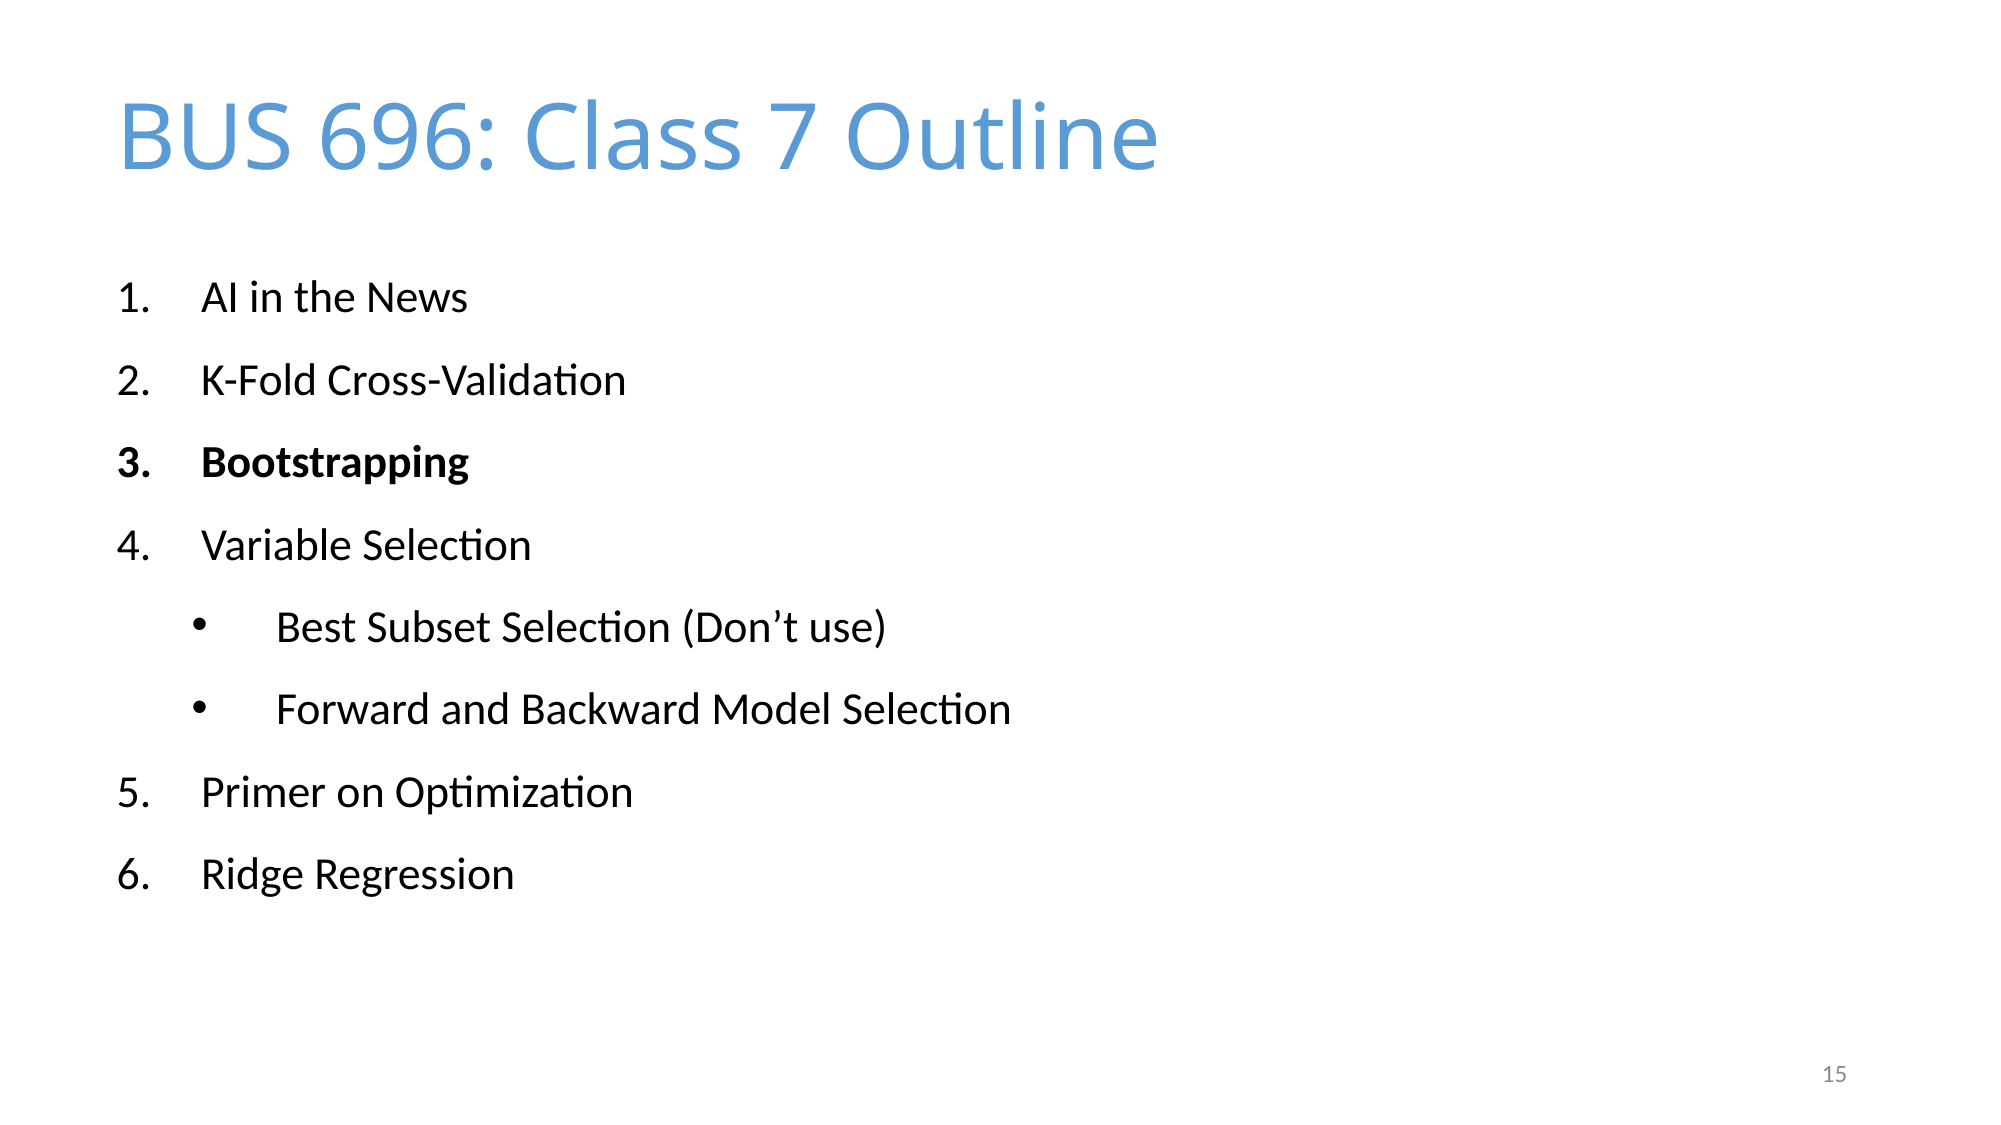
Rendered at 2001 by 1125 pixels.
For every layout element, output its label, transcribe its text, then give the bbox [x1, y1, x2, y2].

text_box AI in the News K-Fold Cross-Validation Bootstrapping Variable Selection Best Subset Selection (Don’t use) Forward and Backward Model Selection Primer on Optimization Ridge Regression [101, 231, 1602, 1125]
slide_number 15 [1412, 1042, 1863, 1103]
text_box BUS 696: Class 7 Outline [101, 47, 1602, 231]
